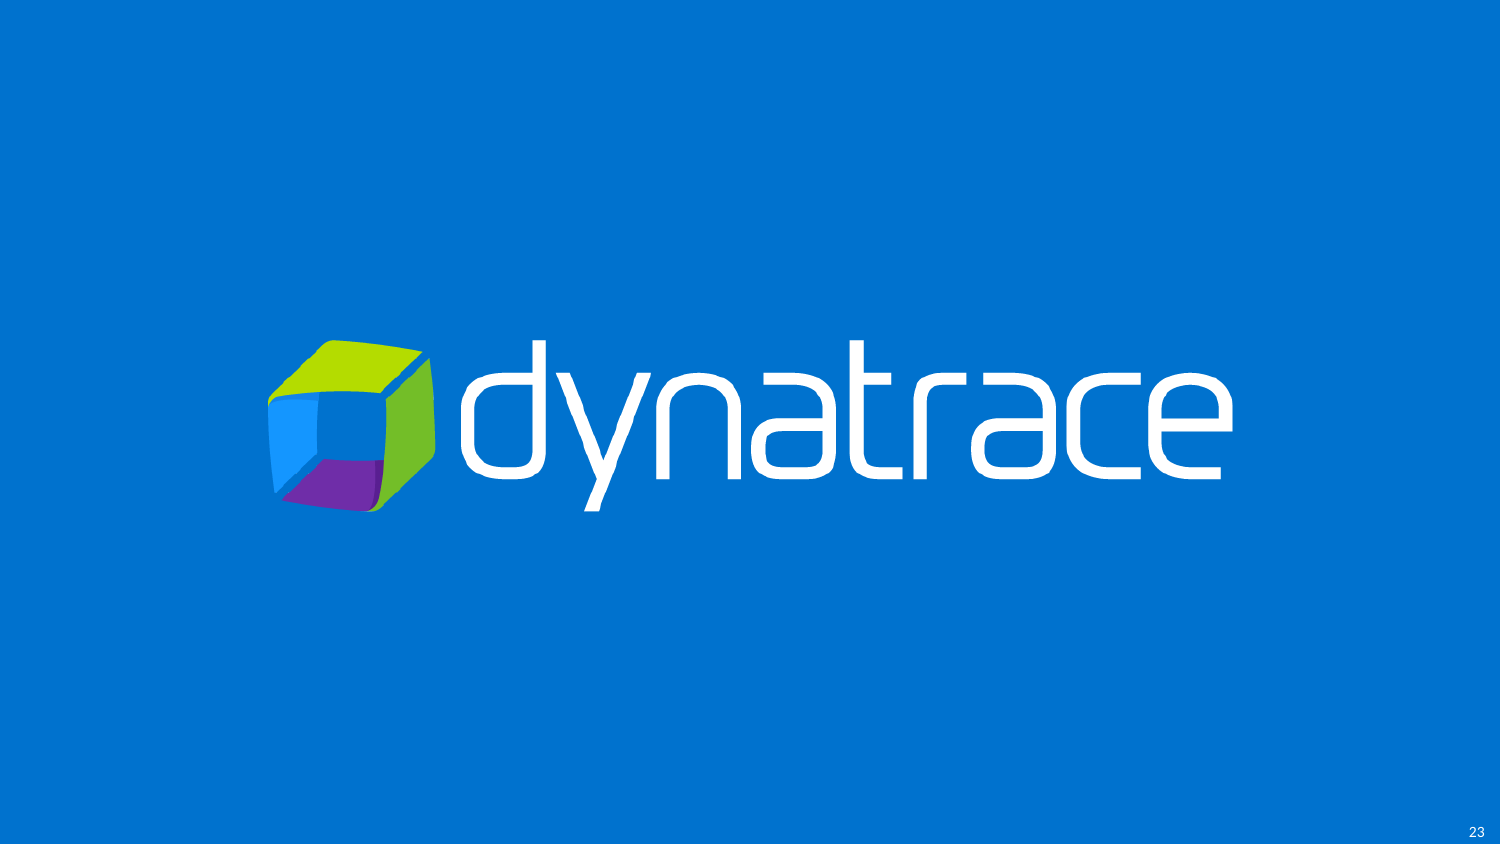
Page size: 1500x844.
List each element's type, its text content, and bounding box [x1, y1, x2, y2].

picture [267, 339, 1233, 512]
slide_number 23 [1400, 818, 1500, 844]
